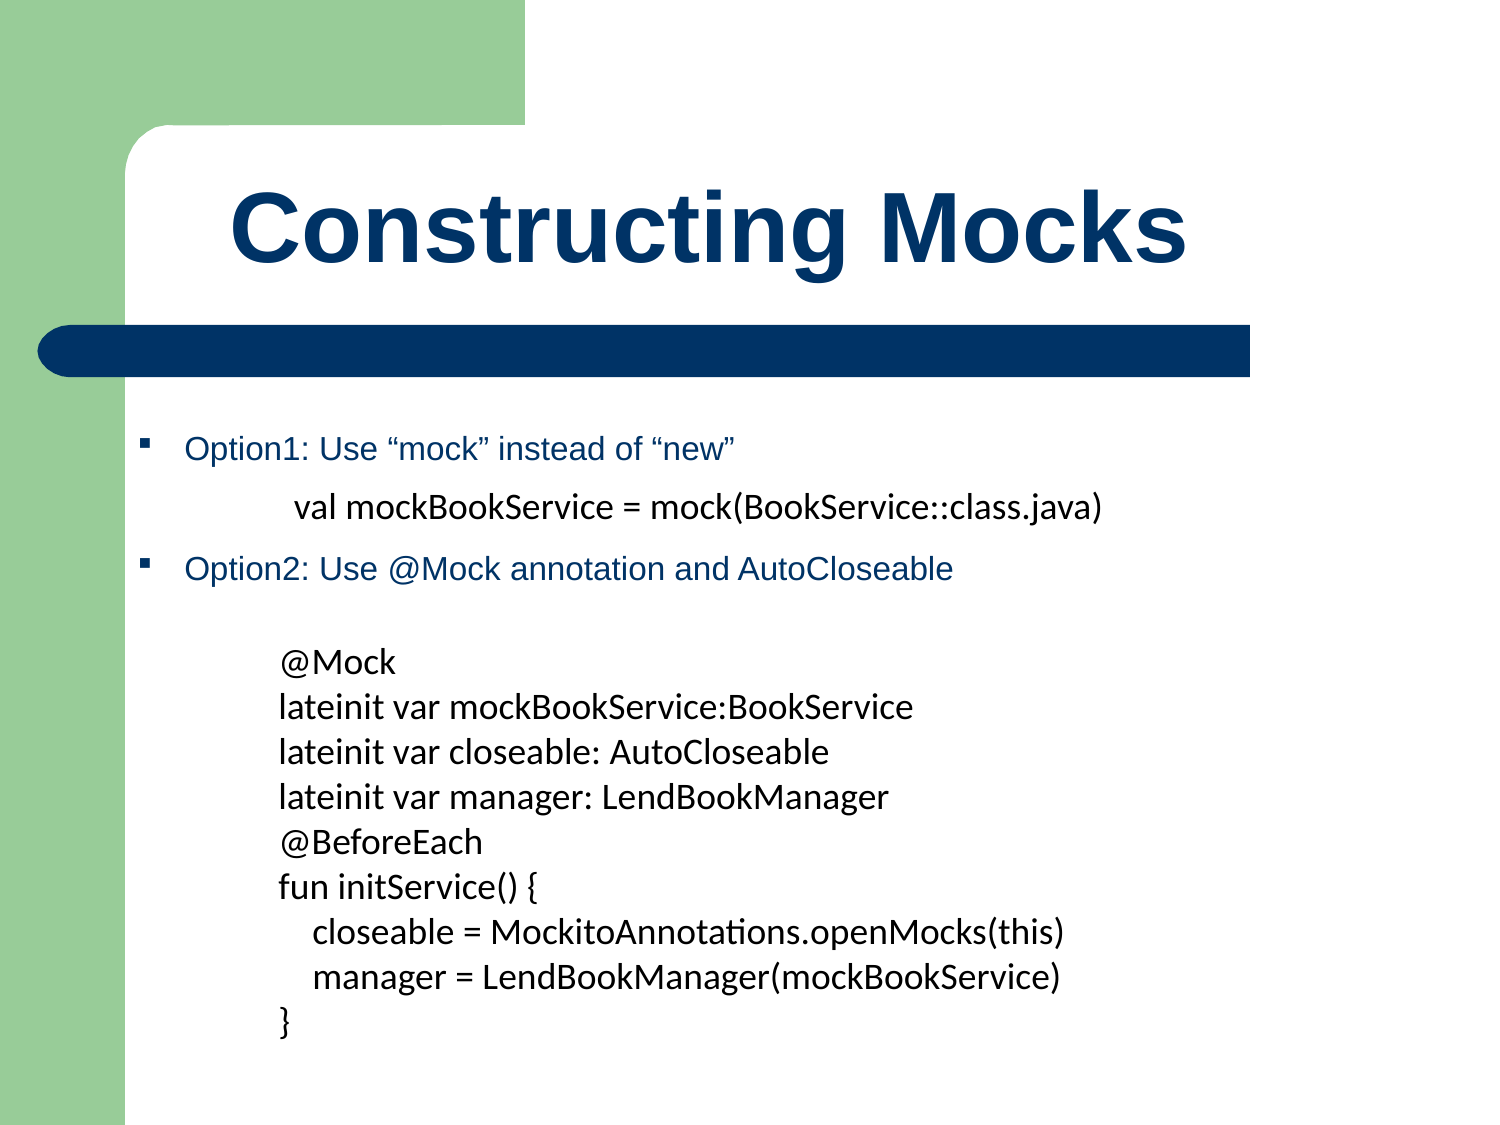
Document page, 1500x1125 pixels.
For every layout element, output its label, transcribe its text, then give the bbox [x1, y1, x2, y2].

list Option1: Use “mock” instead of “new” Option2: Use @Mock annotation and AutoCloseable [137, 387, 1463, 873]
text_box @Mock lateinit var mockBookService:BookService lateinit var closeable: AutoCloseable lateinit var manager: LendBookManager @BeforeEach fun initService() { closeable = MockitoAnnotations.openMocks(this) manager = LendBookManager(mockBookService) } [229, 629, 1204, 1050]
text_box val mockBookService = mock(BookService::class.java) [279, 475, 1119, 580]
title Constructing Mocks [229, 162, 1336, 284]
